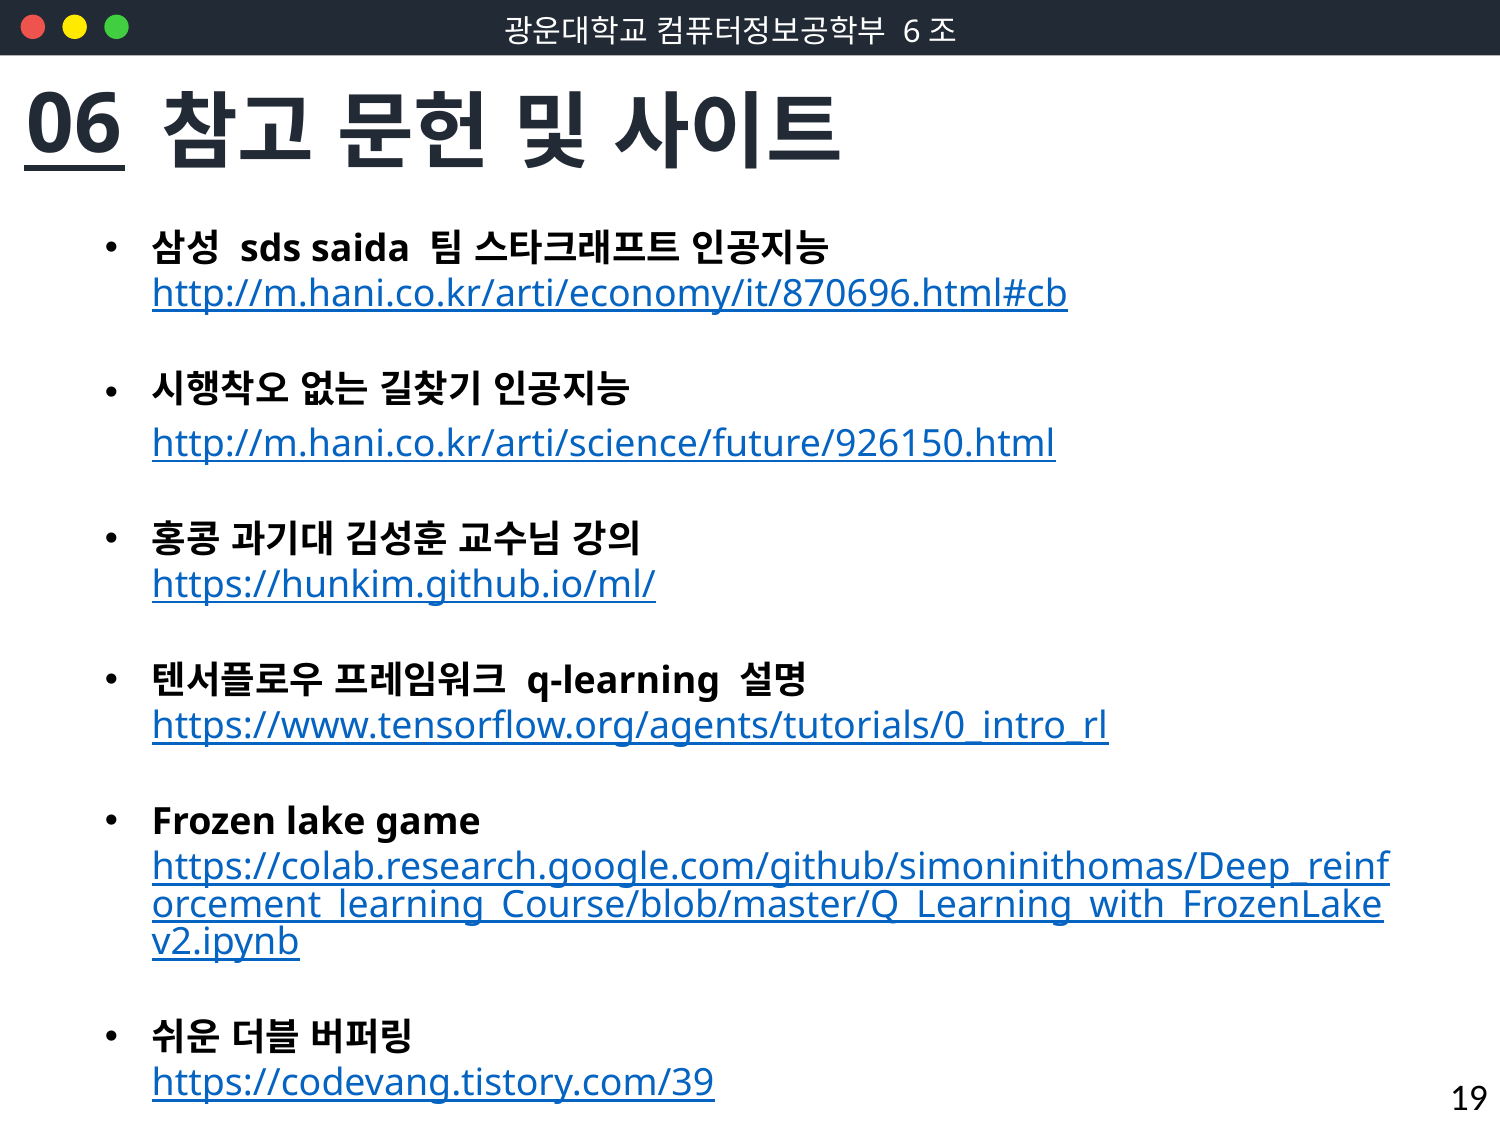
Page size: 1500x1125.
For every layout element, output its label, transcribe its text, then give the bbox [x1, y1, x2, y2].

text_box 참고 문헌 및 사이트 [146, 70, 1033, 186]
slide_number 19 [1435, 1065, 1500, 1125]
text_box 06 [11, 62, 166, 177]
text_box 삼성 sds saida 팀 스타크래프트 인공지능 http://m.hani.co.kr/arti/economy/it/870696.html#cb 시행착오 없는 길찾기 인공지능 http://m.hani.co.kr/arti/science/future/926150.html 홍콩 과기대 김성훈 교수님 강의 https://hunkim.github.io/ml/ 텐서플로우 프레임워크 q-learning 설명 https://www.tensorflow.org/agents/tutorials/0_intro_rl Frozen lake game https://colab.research.google.com/github/simoninithomas/Deep_reinforcement_learning_Course/blob/master/Q_Learning_with_FrozenLakev2.ipynb 쉬운 더블 버퍼링 https://codevang.tistory.com/39 [90, 216, 1410, 1042]
